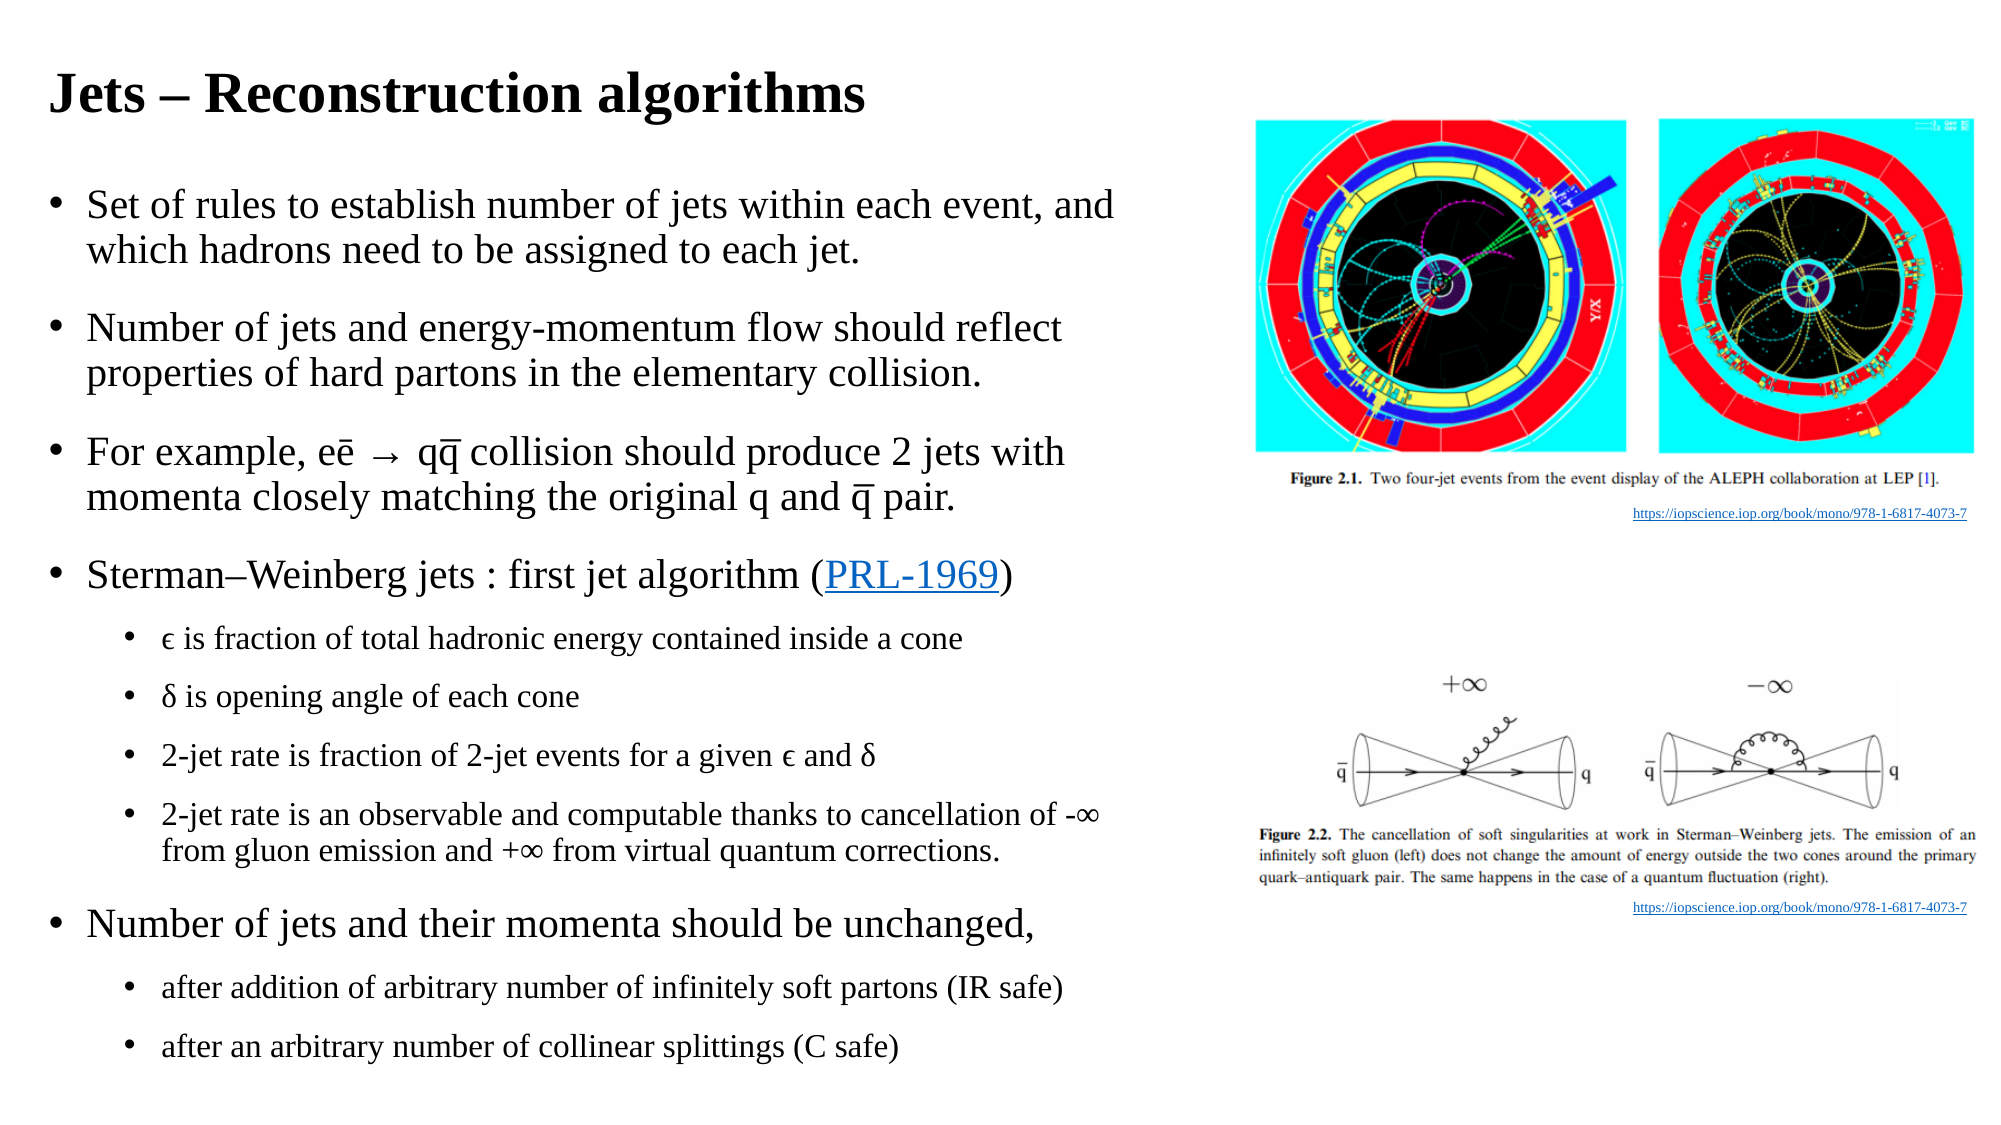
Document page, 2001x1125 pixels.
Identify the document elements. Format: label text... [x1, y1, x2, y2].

text_box https://iopscience.iop.org/book/mono/978-1-6817-4073-7 [1388, 497, 1982, 530]
picture [1249, 114, 1982, 497]
title Jets – Reconstruction algorithms [33, 30, 1971, 157]
text_box https://iopscience.iop.org/book/mono/978-1-6817-4073-7 [1388, 891, 1982, 924]
list Set of rules to establish number of jets within each event, and which hadrons need to be assigned to each jet. Number of jets and energy-momentum flow should reflect properties of hard partons in the elementary collision. For example, eē → qq̅ collision should produce 2 jets with momenta closely matching the original q and q̅ pair. Sterman–Weinberg jets : first jet algorithm (PRL-1969) ϵ is fraction of total hadronic energy contained inside a cone δ is opening angle of each cone 2-jet rate is fraction of 2-jet events for a given ϵ and δ 2-jet rate is an observable and computable thanks to cancellation of -∞ from gluon emission and +∞ from virtual quantum corrections. Number of jets and their momenta should be unchanged, after addition of arbitrary number of infinitely soft partons (IR safe) after an arbitrary number of collinear splittings (C safe) [33, 174, 1161, 1100]
picture [1249, 669, 1982, 891]
